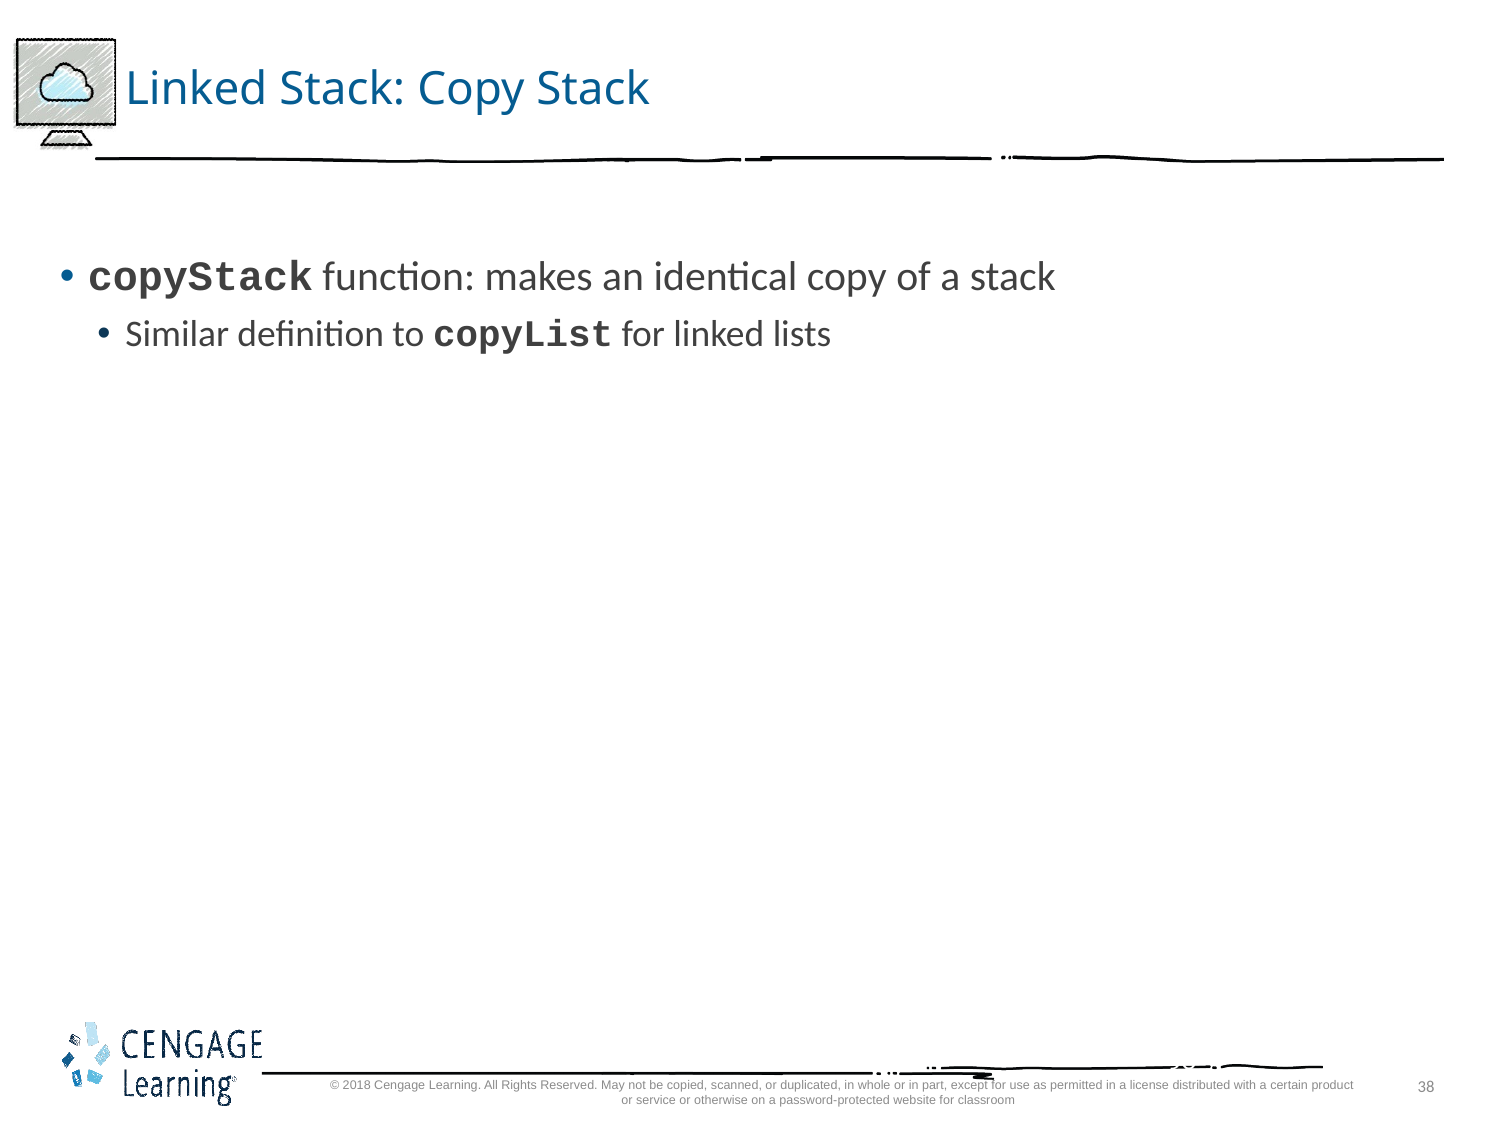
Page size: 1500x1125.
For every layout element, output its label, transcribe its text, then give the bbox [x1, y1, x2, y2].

slide_number 38 [1149, 1042, 1500, 1103]
picture [62, 1022, 1149, 1106]
footer C++ Pro© 2018 Cengage Learning. All Rights Reserved. May not be copied, scanned, or duplicated, in whole or in part, except for use as permitted in a license distributed with a certain product or service or otherwise on a password-protected website for classroom gramming: From Problem Analysis to Program Design, Seventh Edition [261, 1079, 1375, 1120]
list copyStack function: makes an identical copy of a stack Similar definition to copyList for linked lists [59, 252, 1441, 357]
picture [95, 155, 1444, 163]
title Linked Stack: Copy Stack [125, 66, 1442, 116]
picture [12, 36, 117, 151]
